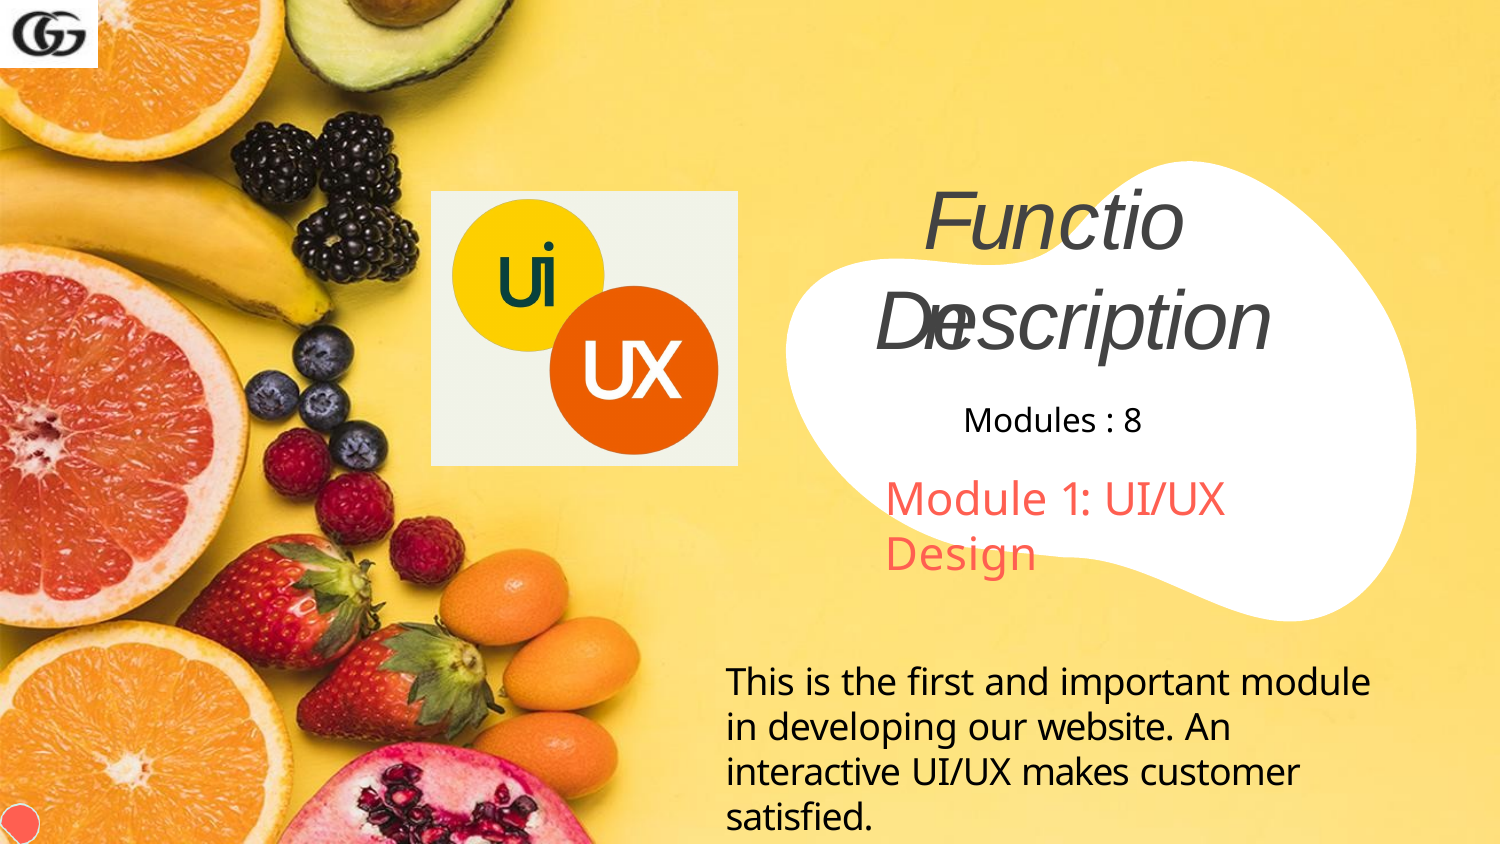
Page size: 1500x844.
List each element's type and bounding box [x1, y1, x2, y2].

picture [0, 803, 41, 844]
text_box [0, 0, 1500, 844]
text_box [0, 0, 738, 466]
